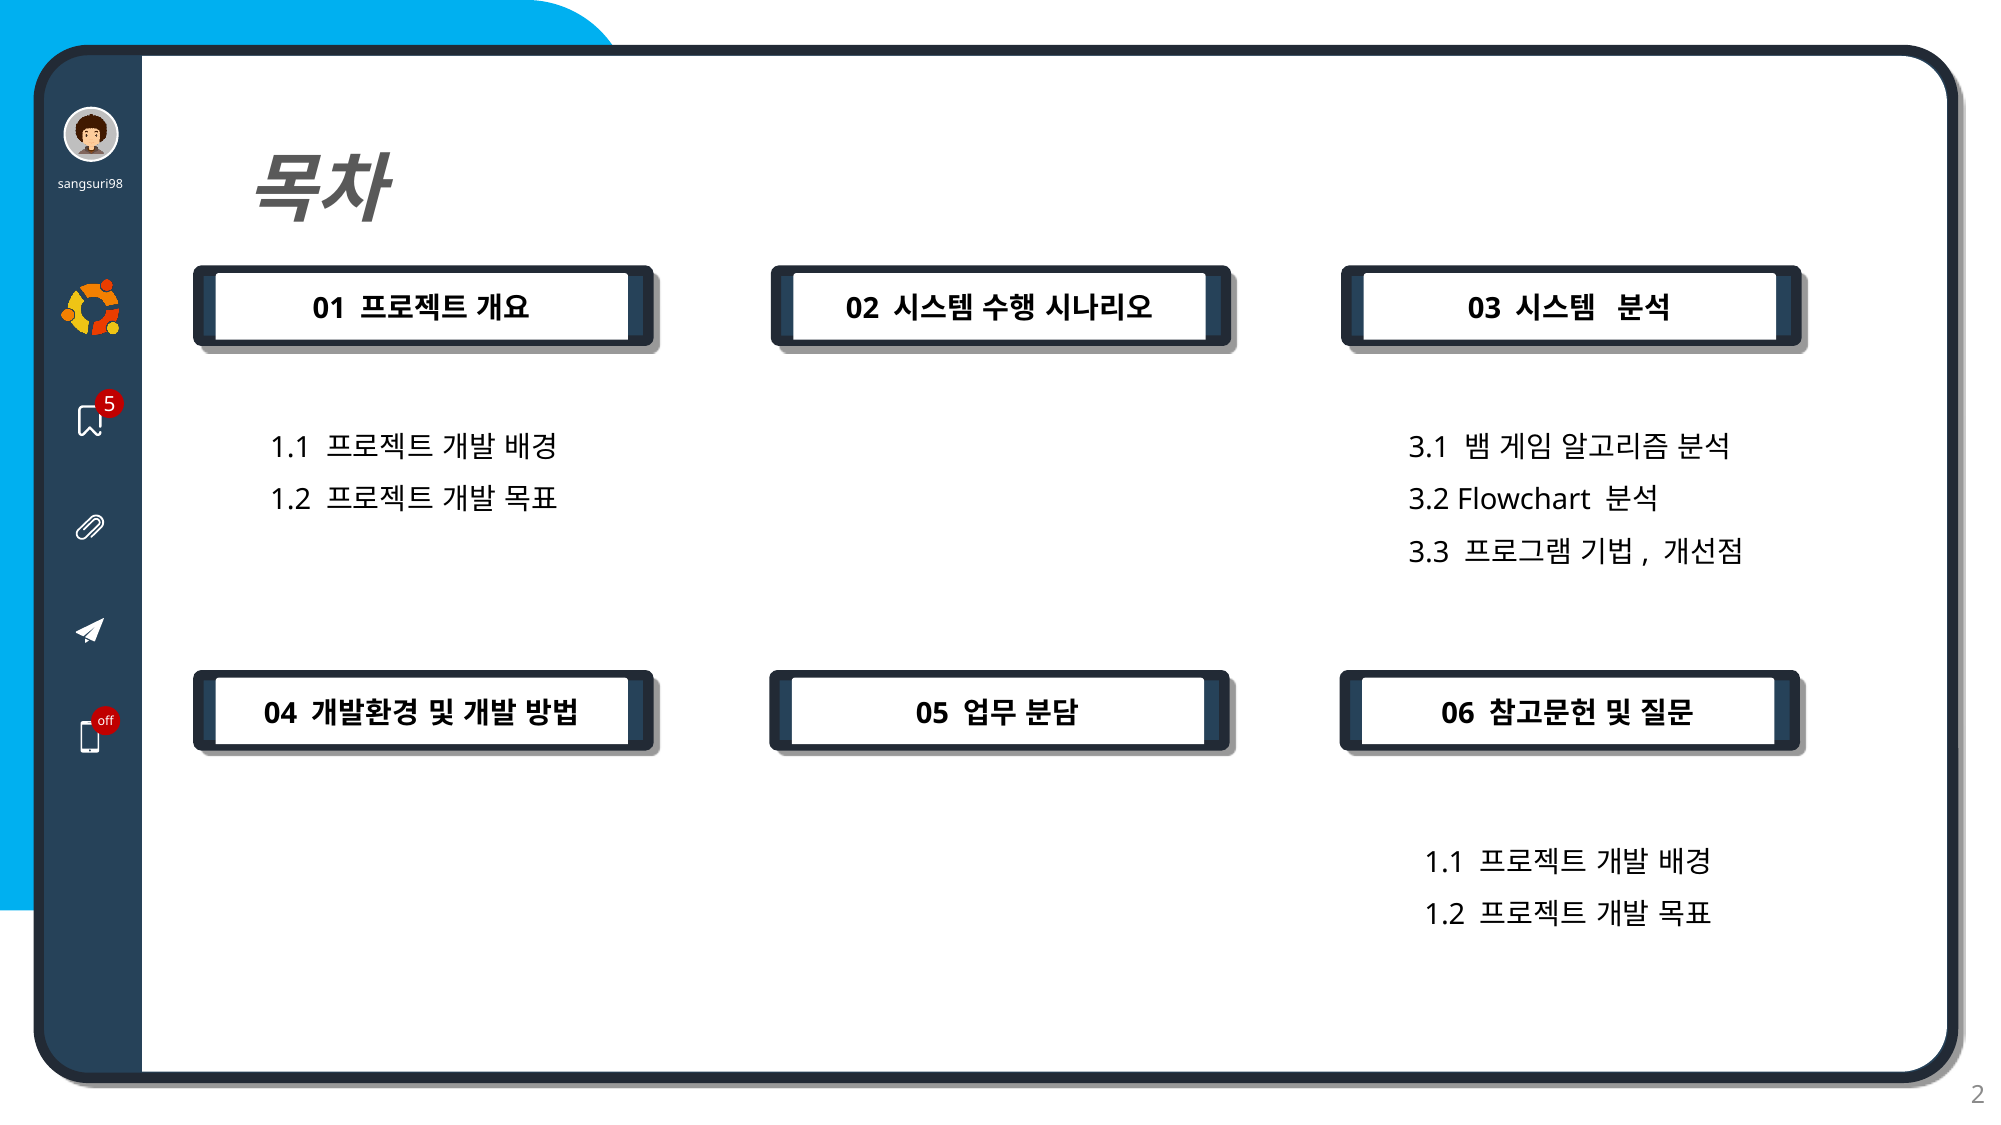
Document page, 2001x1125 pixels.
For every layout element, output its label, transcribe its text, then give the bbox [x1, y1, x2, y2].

text_box off [90, 705, 122, 737]
text_box 목차 [233, 88, 1234, 238]
text_box [0, 0, 616, 912]
text_box sangsuri98 [38, 169, 143, 214]
text_box [37, 48, 1955, 1079]
text_box [75, 514, 105, 540]
text_box [141, 54, 1948, 1073]
text_box [75, 618, 104, 643]
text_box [774, 675, 1225, 746]
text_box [198, 270, 649, 341]
slide_number 2 [1550, 1065, 2000, 1125]
text_box 1.1 프로젝트 개발 배경 1.2 프로젝트 개발 목표 [1409, 818, 1826, 939]
text_box 1.1 프로젝트 개발 배경 1.2 프로젝트 개발 목표 [255, 403, 671, 523]
text_box [80, 721, 100, 753]
text_box [78, 405, 102, 437]
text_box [776, 270, 1227, 341]
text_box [198, 675, 649, 746]
text_box 5 [93, 387, 125, 420]
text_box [1344, 675, 1795, 746]
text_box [64, 107, 118, 161]
picture [61, 279, 119, 335]
text_box 3.1 뱀 게임 알고리즘 분석 3.2 Flowchart 분석 3.3 프로그램 기법, 개선점 [1393, 403, 1810, 576]
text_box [1346, 270, 1797, 341]
